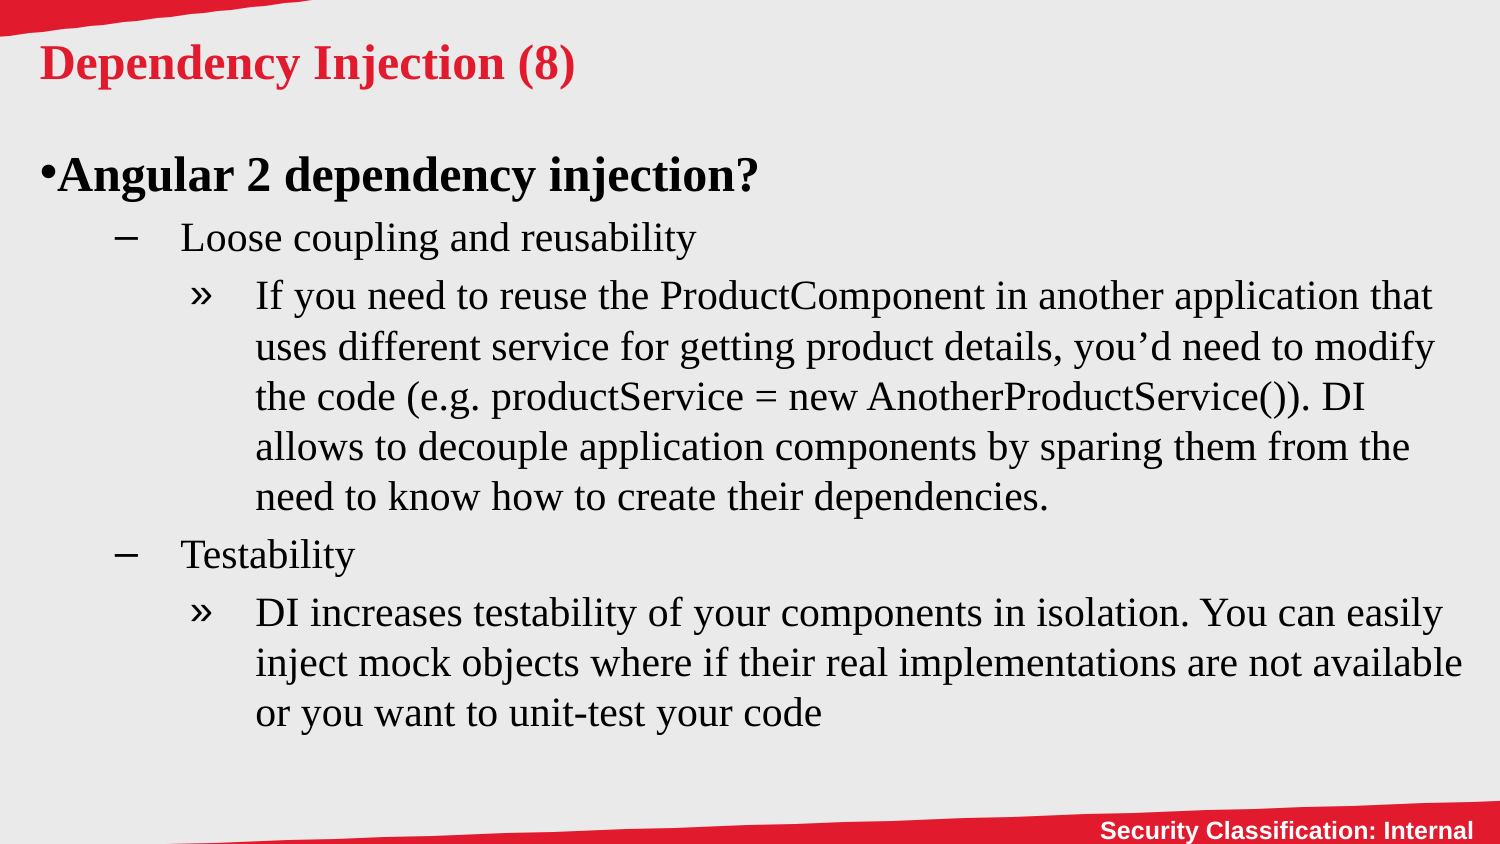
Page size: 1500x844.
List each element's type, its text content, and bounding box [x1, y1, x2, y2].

picture [0, 0, 1500, 844]
list Angular 2 dependency injection? Loose coupling and reusability If you need to reuse the ProductComponent in another application that uses different service for getting product details, you’d need to modify the code (e.g. productService = new AnotherProductService()). DI allows to decouple application components by sparing them from the need to know how to create their dependencies. Testability DI increases testability of your components in isolation. You can easily inject mock objects where if their real implementations are not available or you want to unit-test your code [24, 134, 1488, 822]
title Dependency Injection (8) [24, 21, 1488, 96]
